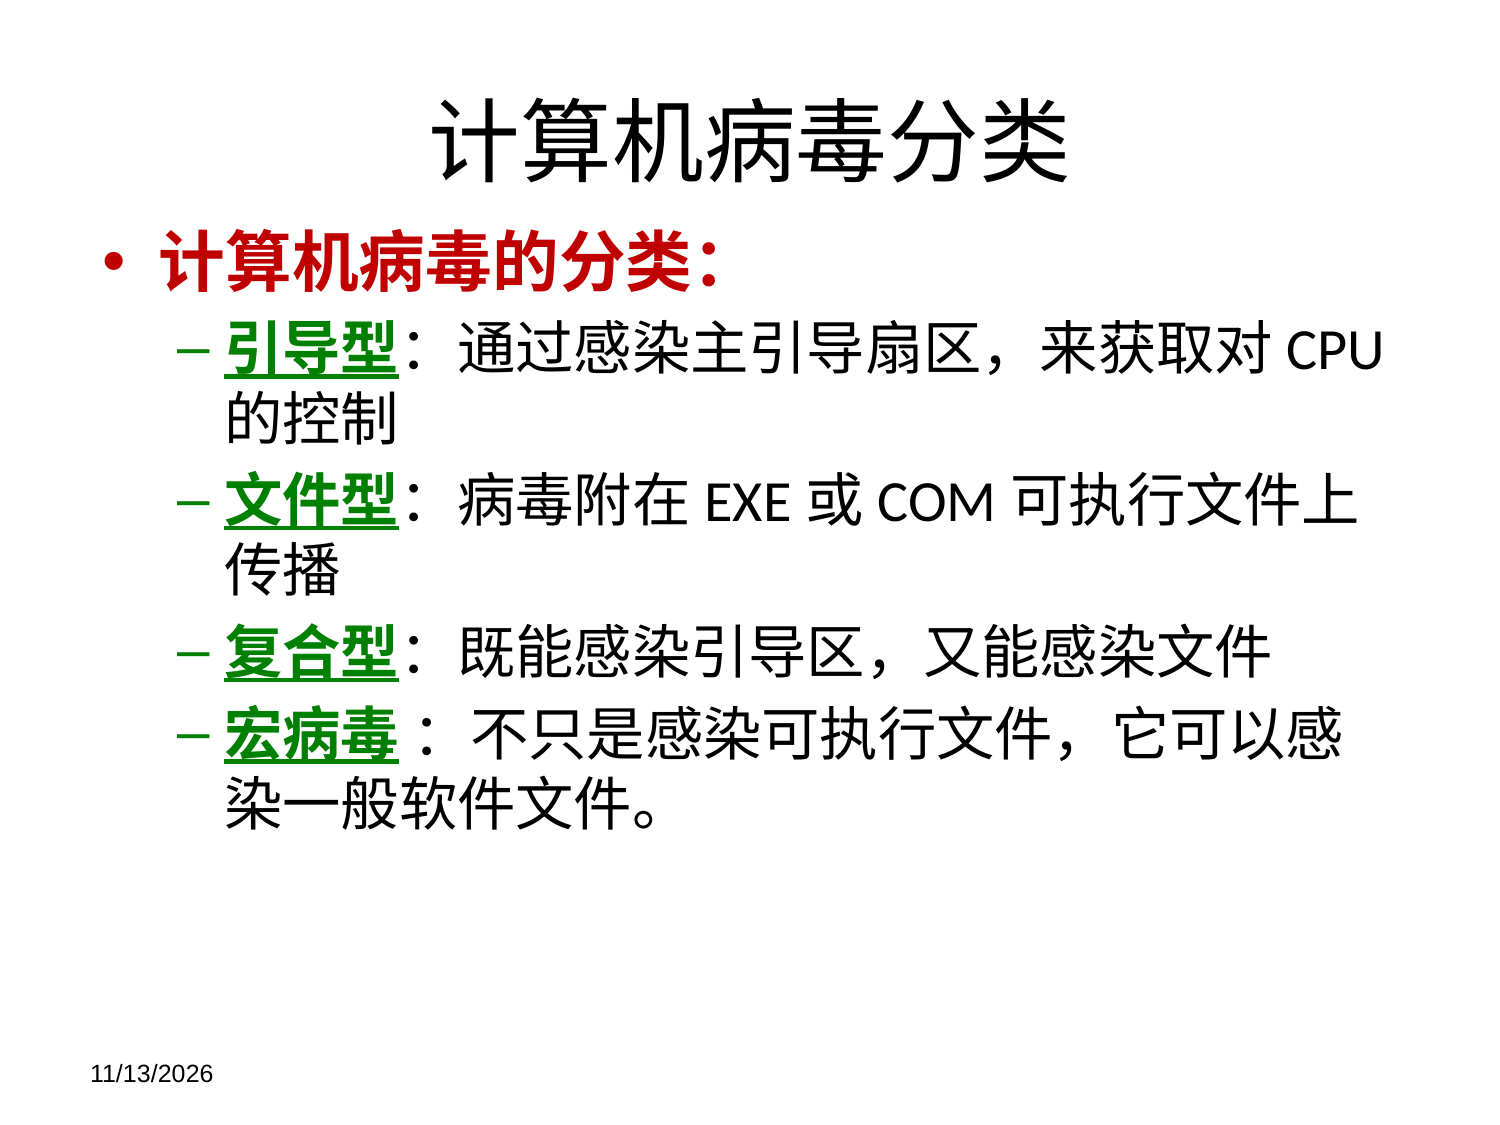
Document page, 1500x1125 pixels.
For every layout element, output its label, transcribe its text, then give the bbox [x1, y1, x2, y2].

title 计算机病毒分类 [75, 45, 1425, 233]
list 计算机病毒的分类： 引导型：通过感染主引导扇区，来获取对CPU的控制 文件型：病毒附在EXE或COM可执行文件上传播 复合型：既能感染引导区，又能感染文件 宏病毒 ：不只是感染可执行文件，它可以感染一般软件文件。 [87, 212, 1413, 1063]
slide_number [75, 1042, 425, 1103]
